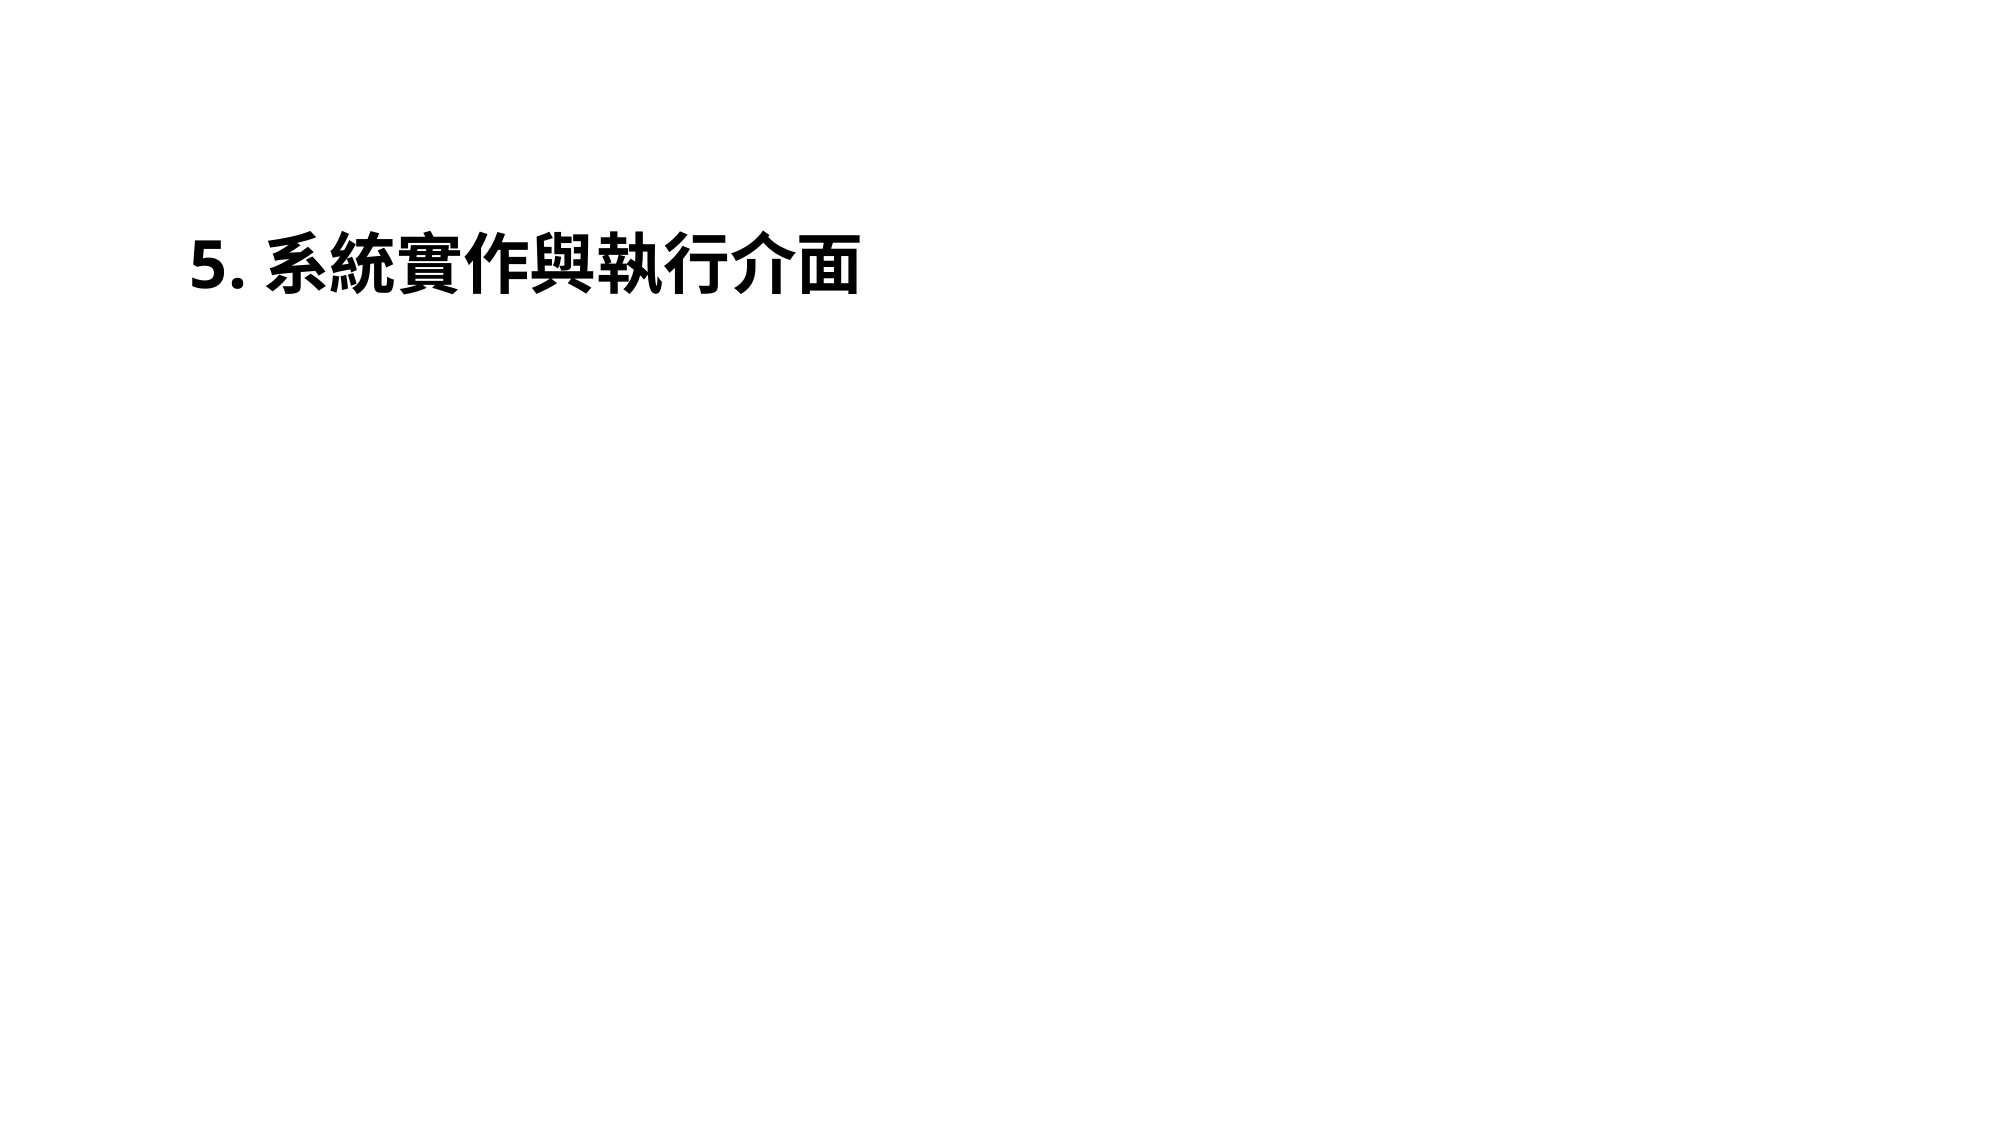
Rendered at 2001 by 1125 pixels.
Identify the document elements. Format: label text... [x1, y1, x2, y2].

title 5.系統實作與執行介面 [174, 153, 1633, 311]
